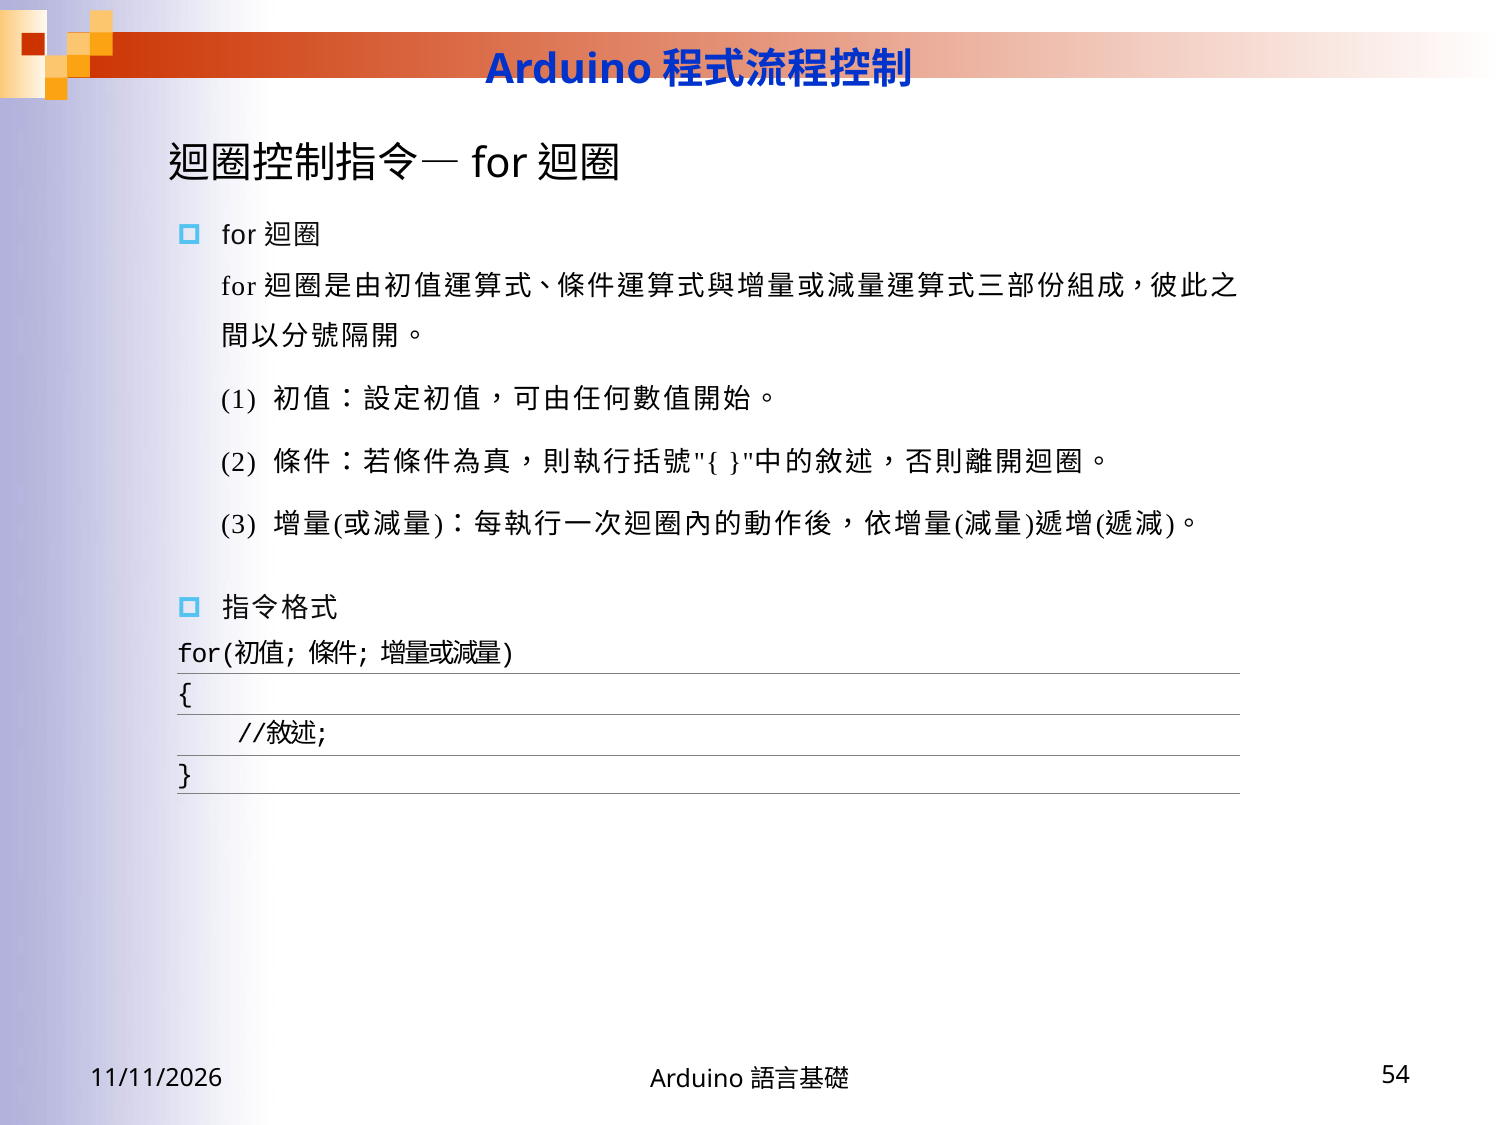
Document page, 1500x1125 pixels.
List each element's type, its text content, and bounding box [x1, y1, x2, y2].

picture [0, 0, 275, 55]
picture [0, 78, 1241, 1125]
text_box Arduino程式流程控制 [470, 34, 928, 100]
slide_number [75, 1024, 425, 1103]
footer Arduino語言基礎 [512, 1025, 988, 1100]
slide_number 54 [1074, 1025, 1425, 1100]
text_box 迴圈控制指令—for迴圈 [95, 122, 637, 252]
